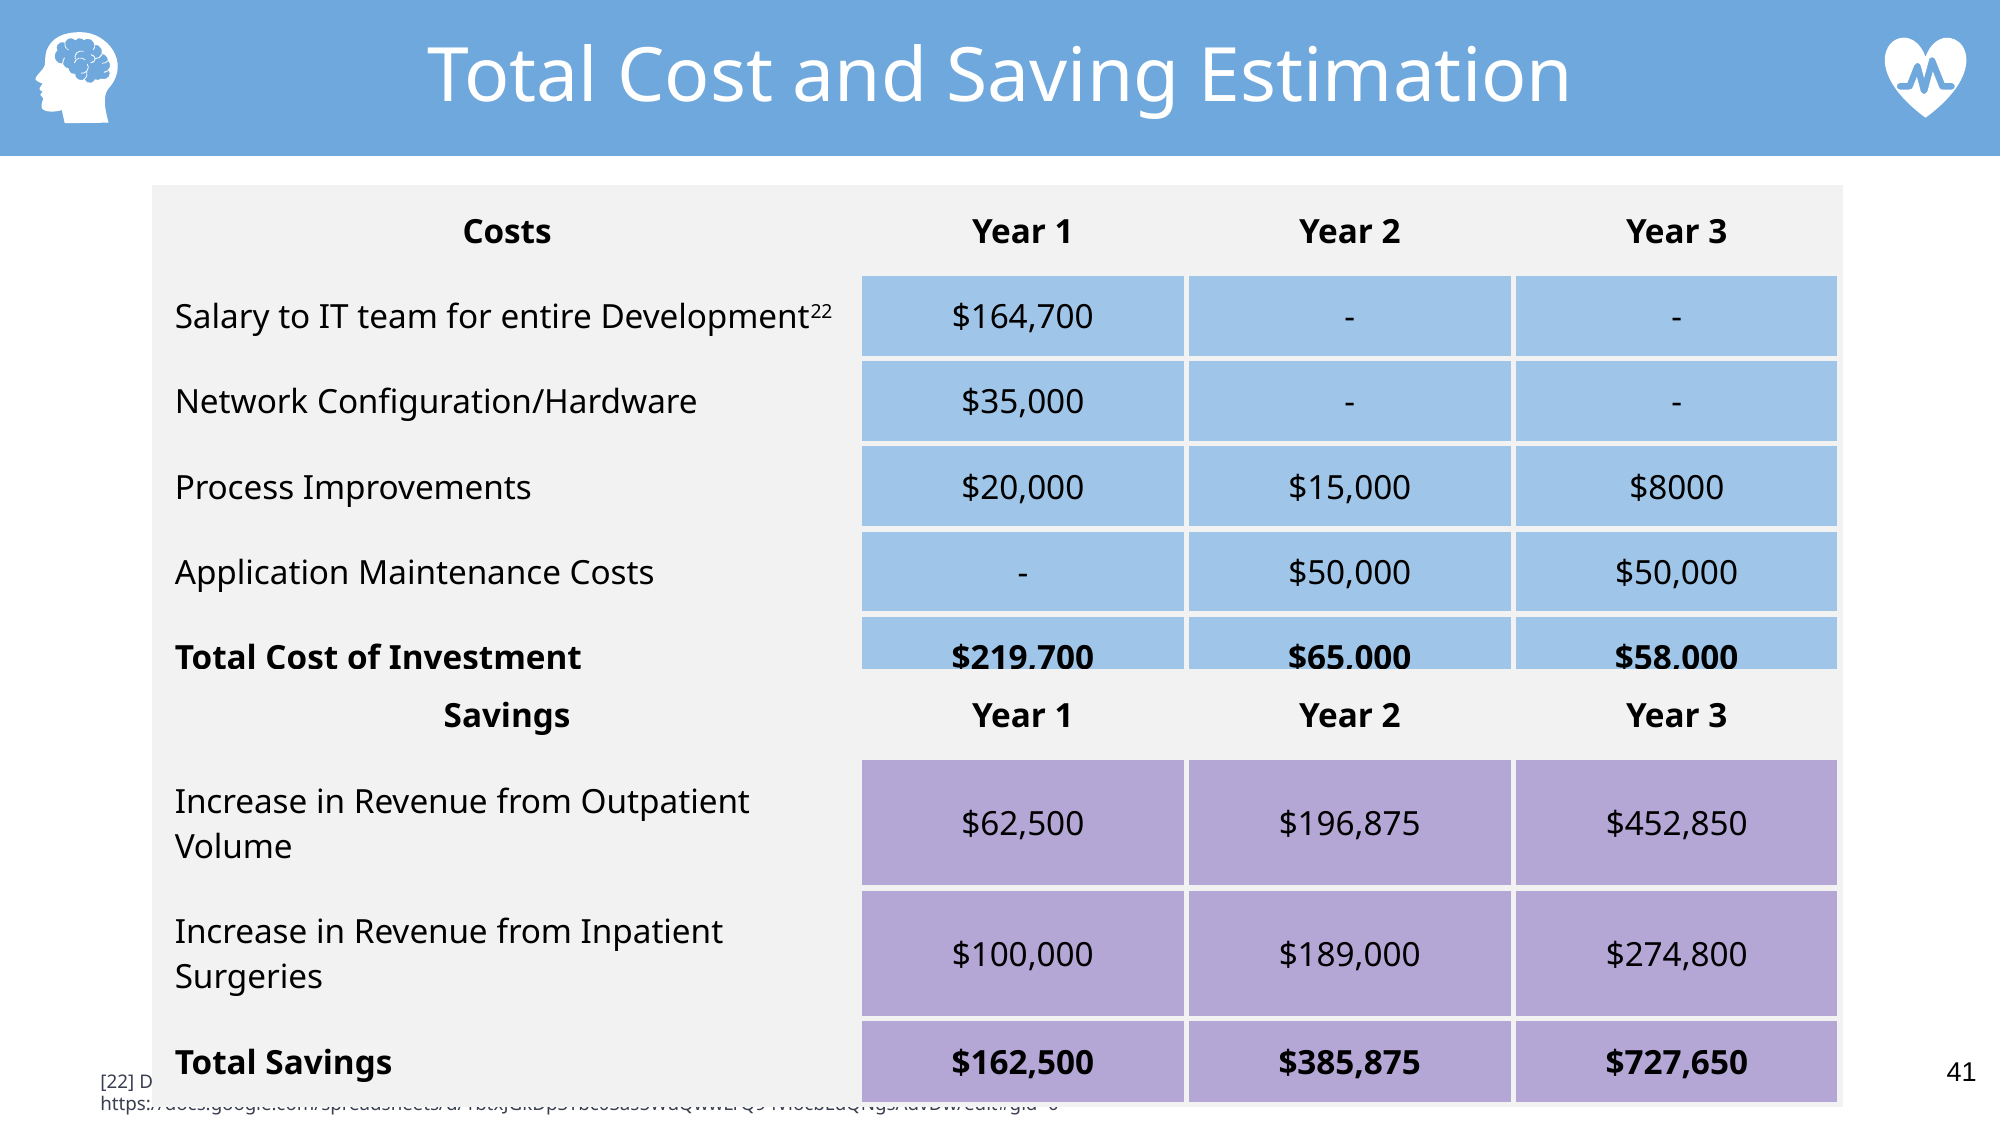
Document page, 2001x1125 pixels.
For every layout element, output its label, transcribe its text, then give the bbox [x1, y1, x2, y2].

list Total Cost and Saving Estimation [51, 18, 1951, 138]
table_cell $50,000 [1189, 532, 1511, 611]
slide_number 41 [1871, 1038, 1992, 1125]
table_cell $50,000 [1516, 532, 1837, 611]
table_cell $20,000 [862, 446, 1184, 526]
table_cell Total Cost of Investment [158, 617, 857, 669]
table_header Year 2 [1189, 191, 1511, 270]
table_cell - [1189, 276, 1511, 356]
table_cell Increase in Revenue from Inpatient Surgeries [158, 891, 857, 1016]
table_cell Application Maintenance Costs [158, 532, 857, 611]
table_header Year 2 [1189, 675, 1511, 755]
table_cell $189,000 [1189, 891, 1511, 1016]
table_header Year 1 [862, 675, 1184, 755]
table_header Year 1 [862, 191, 1184, 270]
table_cell $15,000 [1189, 446, 1511, 526]
table_cell $727,650 [1516, 1021, 1837, 1102]
table_cell - [1516, 276, 1837, 356]
table_cell $164,700 [862, 276, 1184, 356]
table_cell $452,850 [1516, 760, 1837, 885]
table_cell $385,875 [1189, 1021, 1511, 1102]
table_cell Total Savings [158, 1021, 857, 1102]
table_cell $196,875 [1189, 760, 1511, 885]
table_cell $35,000 [862, 361, 1184, 441]
table_header Year 3 [1516, 191, 1837, 270]
table_header Year 3 [1516, 675, 1837, 755]
table_cell - [862, 532, 1184, 611]
table_header Savings [158, 675, 857, 755]
table_cell $274,800 [1516, 891, 1837, 1016]
table_cell Network Configuration/Hardware [158, 361, 857, 441]
table_cell Increase in Revenue from Outpatient Volume [158, 760, 857, 885]
table_cell $162,500 [862, 1021, 1184, 1102]
table_cell - [1189, 361, 1511, 441]
text_box [35, 32, 118, 124]
table_cell Salary to IT team for entire Development22 [158, 276, 857, 356]
text_box [1884, 37, 1967, 118]
table_header Costs [158, 191, 857, 270]
table_cell $8000 [1516, 446, 1837, 526]
table_cell $219,700 [862, 617, 1184, 669]
table_cell $62,500 [862, 760, 1184, 885]
text_box [22] Dev Test for Scheduling Admin -> Surgeon Availability Report. (n.d.). Retrieved from https://docs.google.com/spreadsheets/d/1btxJGkDpSYbc0Sas5WuQwwLrQ94VlocbLuQNgsAdvDw/edit#gid=0 [85, 1043, 1730, 1125]
text_box [0, 0, 2000, 156]
table_cell $100,000 [862, 891, 1184, 1016]
table_cell $65,000 [1189, 617, 1511, 669]
table_cell $58,000 [1516, 617, 1837, 669]
table_cell Process Improvements [158, 446, 857, 526]
table_cell - [1516, 361, 1837, 441]
